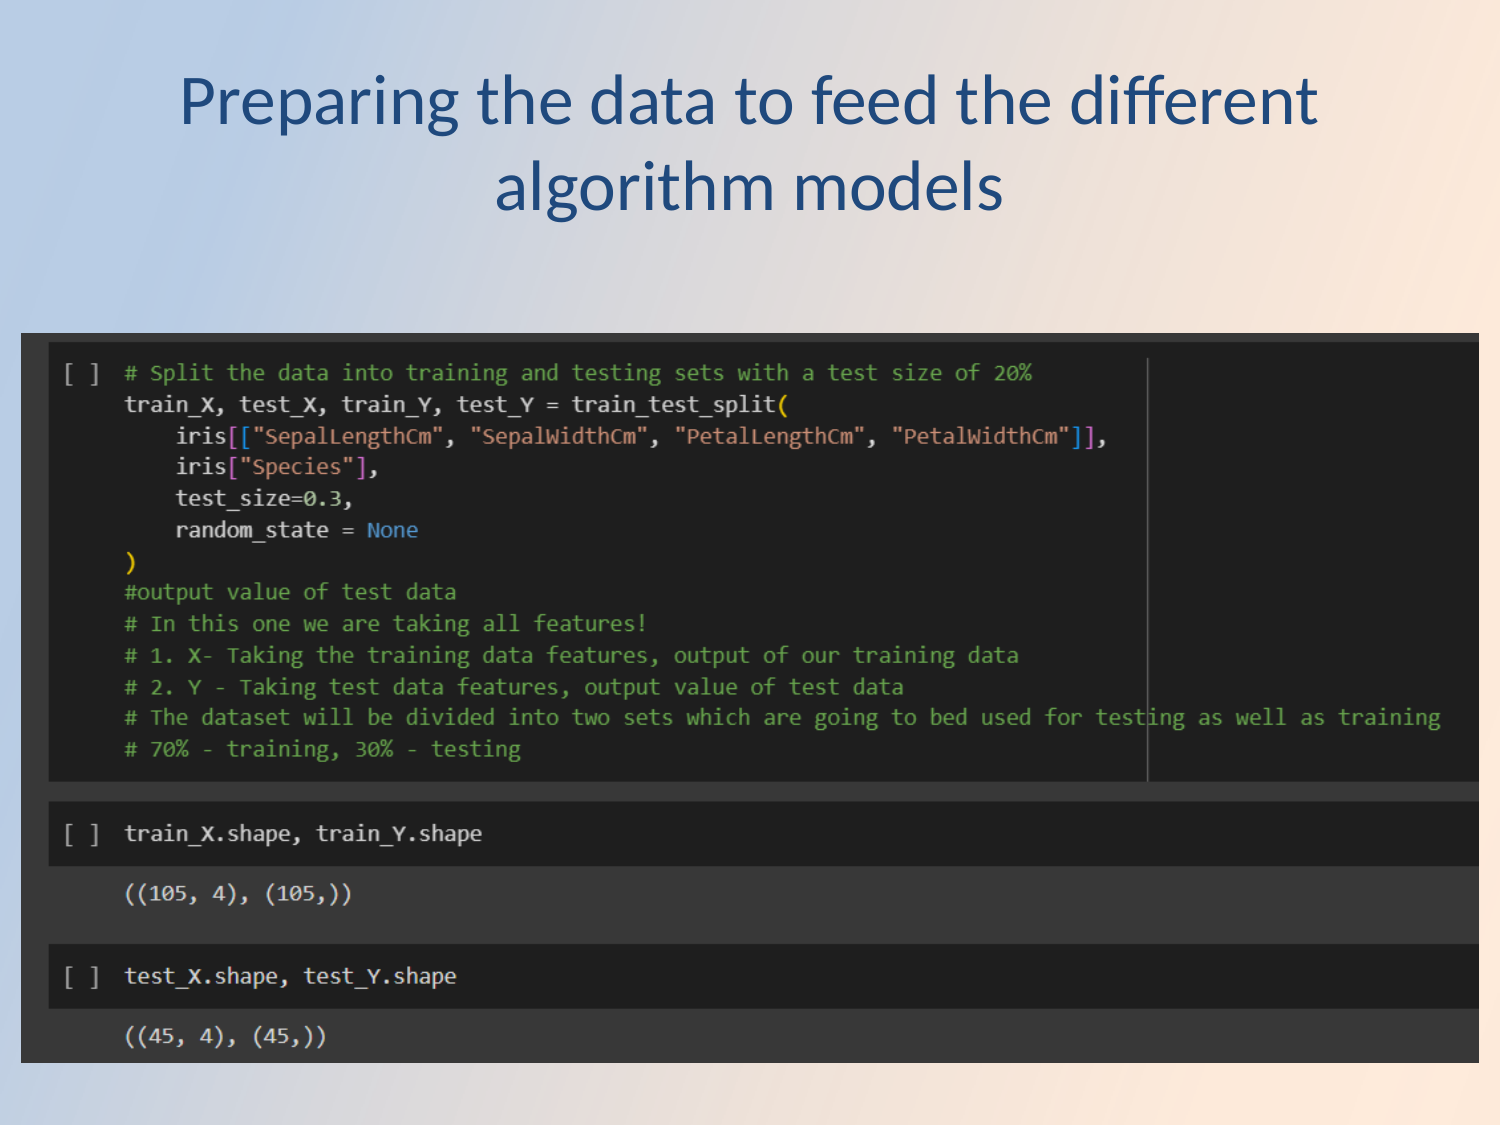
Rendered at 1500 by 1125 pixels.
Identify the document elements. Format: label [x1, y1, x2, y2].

picture [0, 0, 1500, 1125]
list [21, 332, 1479, 1063]
